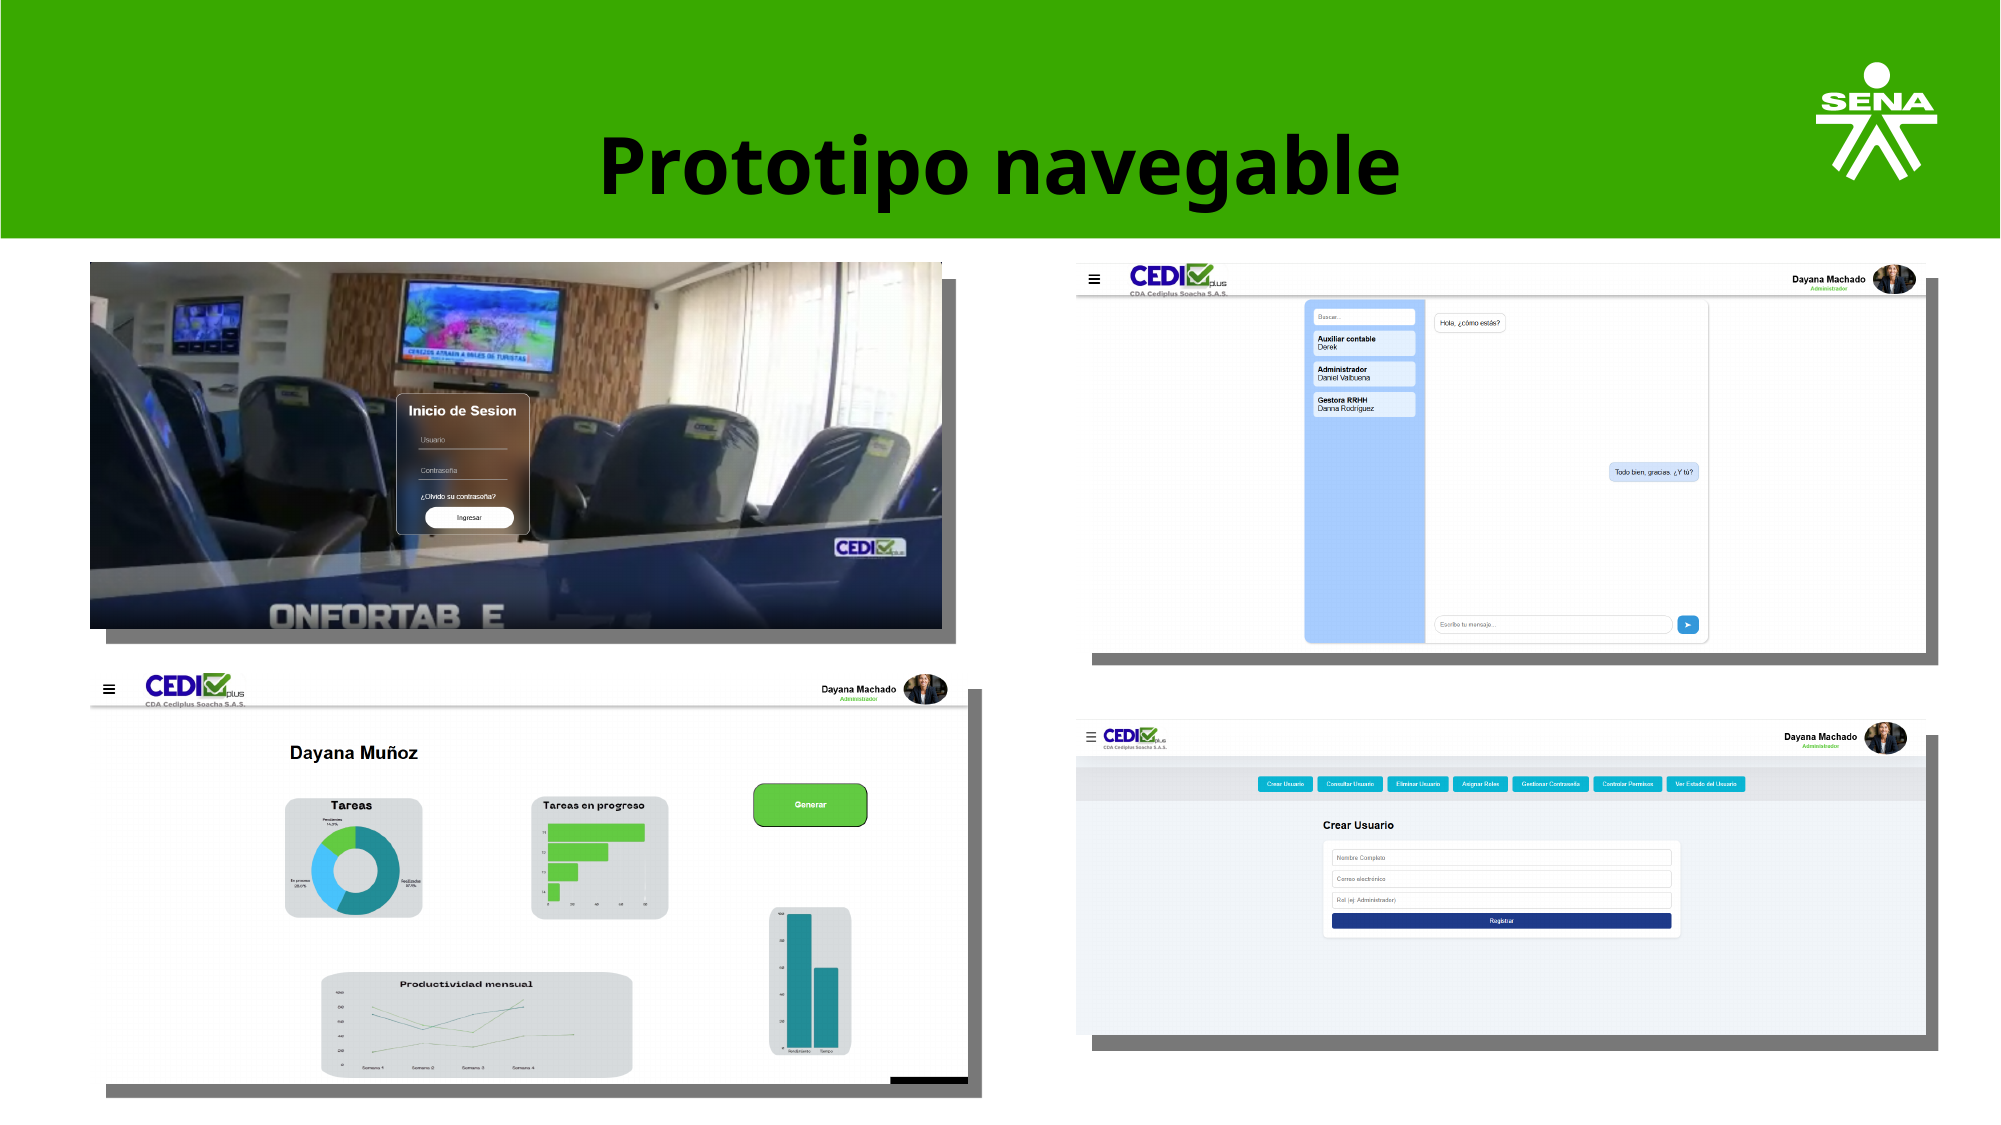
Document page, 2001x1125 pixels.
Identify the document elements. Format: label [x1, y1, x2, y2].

picture [90, 673, 967, 1084]
title [137, 60, 1863, 278]
picture [1076, 262, 1926, 653]
picture [1076, 719, 1926, 1035]
picture [90, 262, 942, 630]
